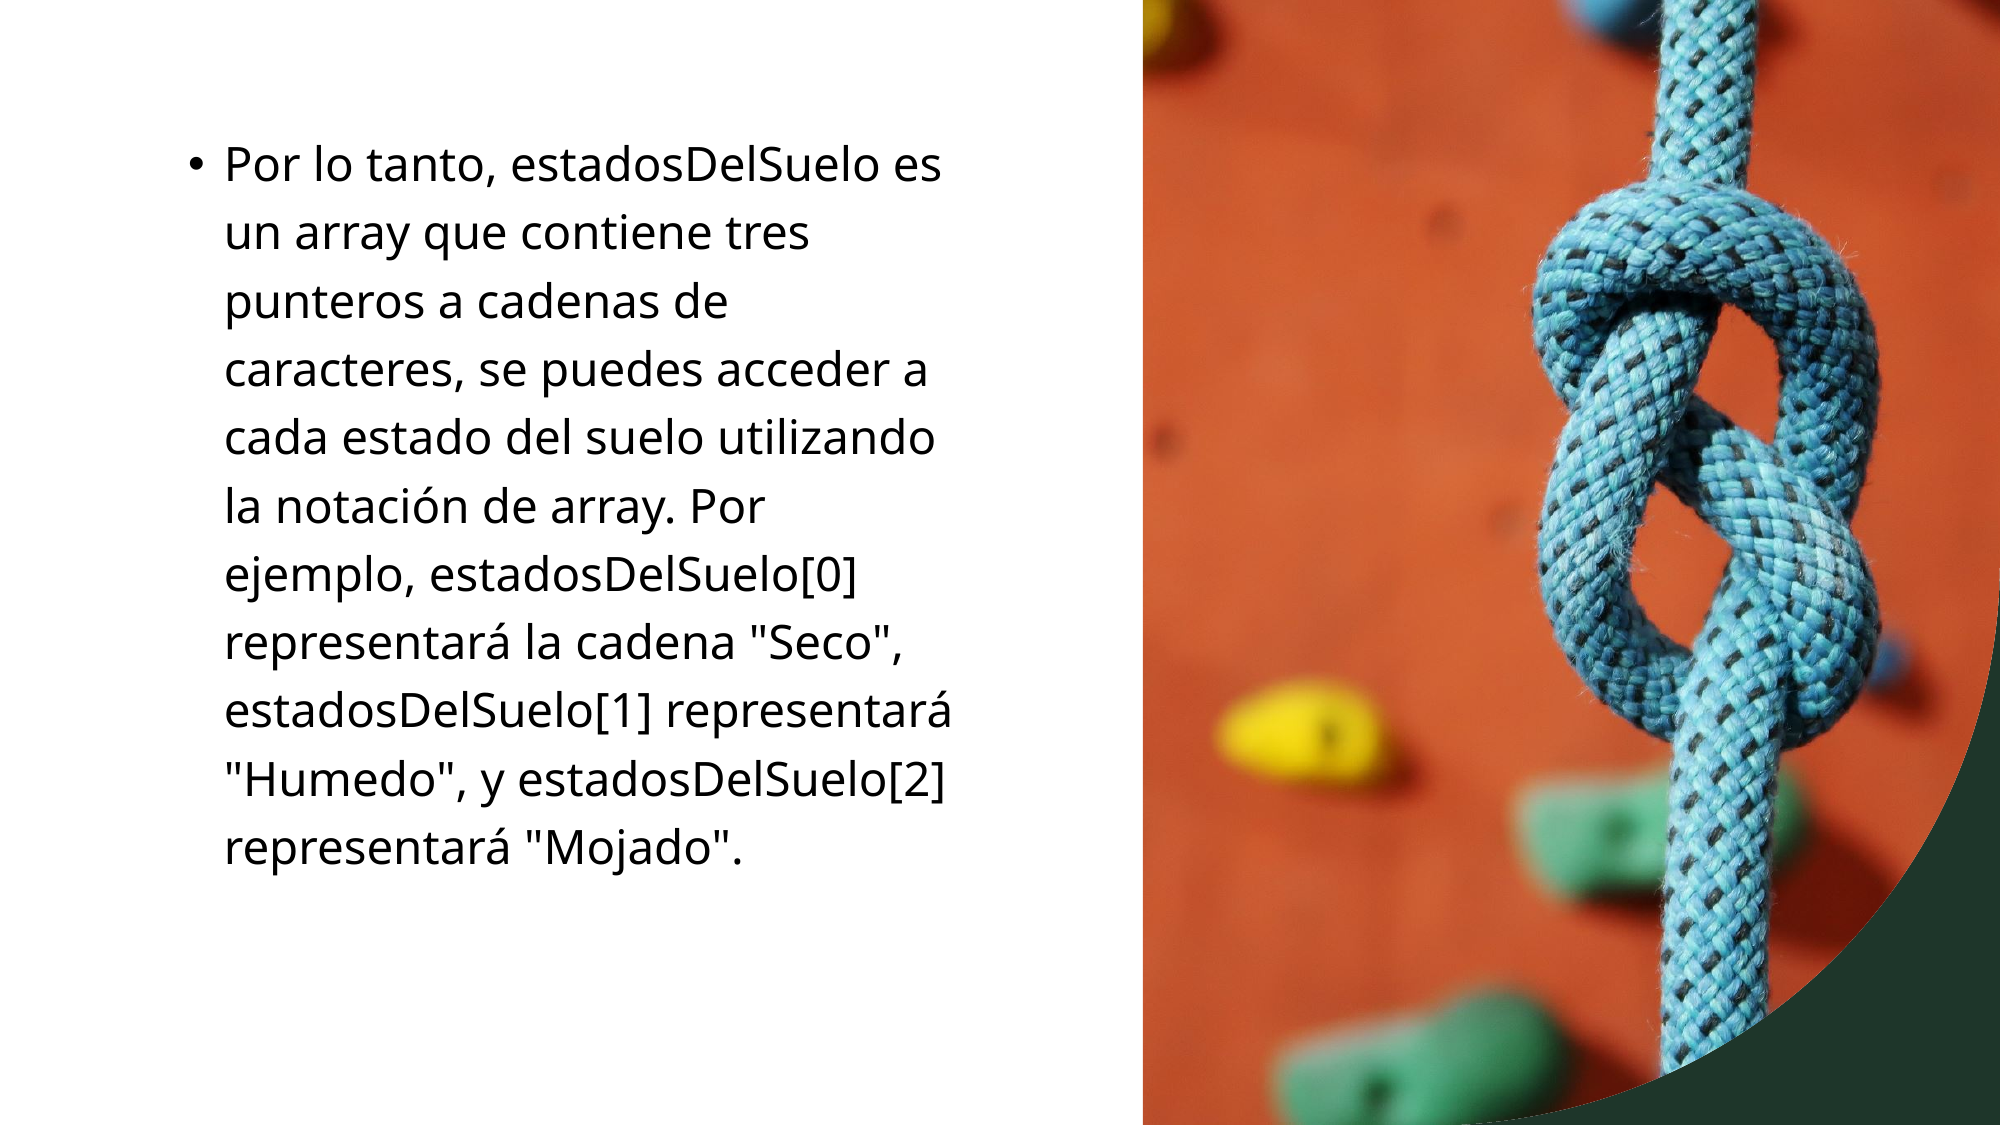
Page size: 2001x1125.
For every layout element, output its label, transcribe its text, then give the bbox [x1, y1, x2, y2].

picture [1142, 0, 2000, 1125]
text_box [0, 0, 1142, 1125]
list Por lo tanto, estadosDelSuelo es un array que contiene tres punteros a cadenas de caracteres, se puedes acceder a cada estado del suelo utilizando la notación de array. Por ejemplo, estadosDelSuelo[0] representará la cadena "Seco", estadosDelSuelo[1] representará "Humedo", y estadosDelSuelo[2] representará "Mojado". [173, 115, 970, 977]
